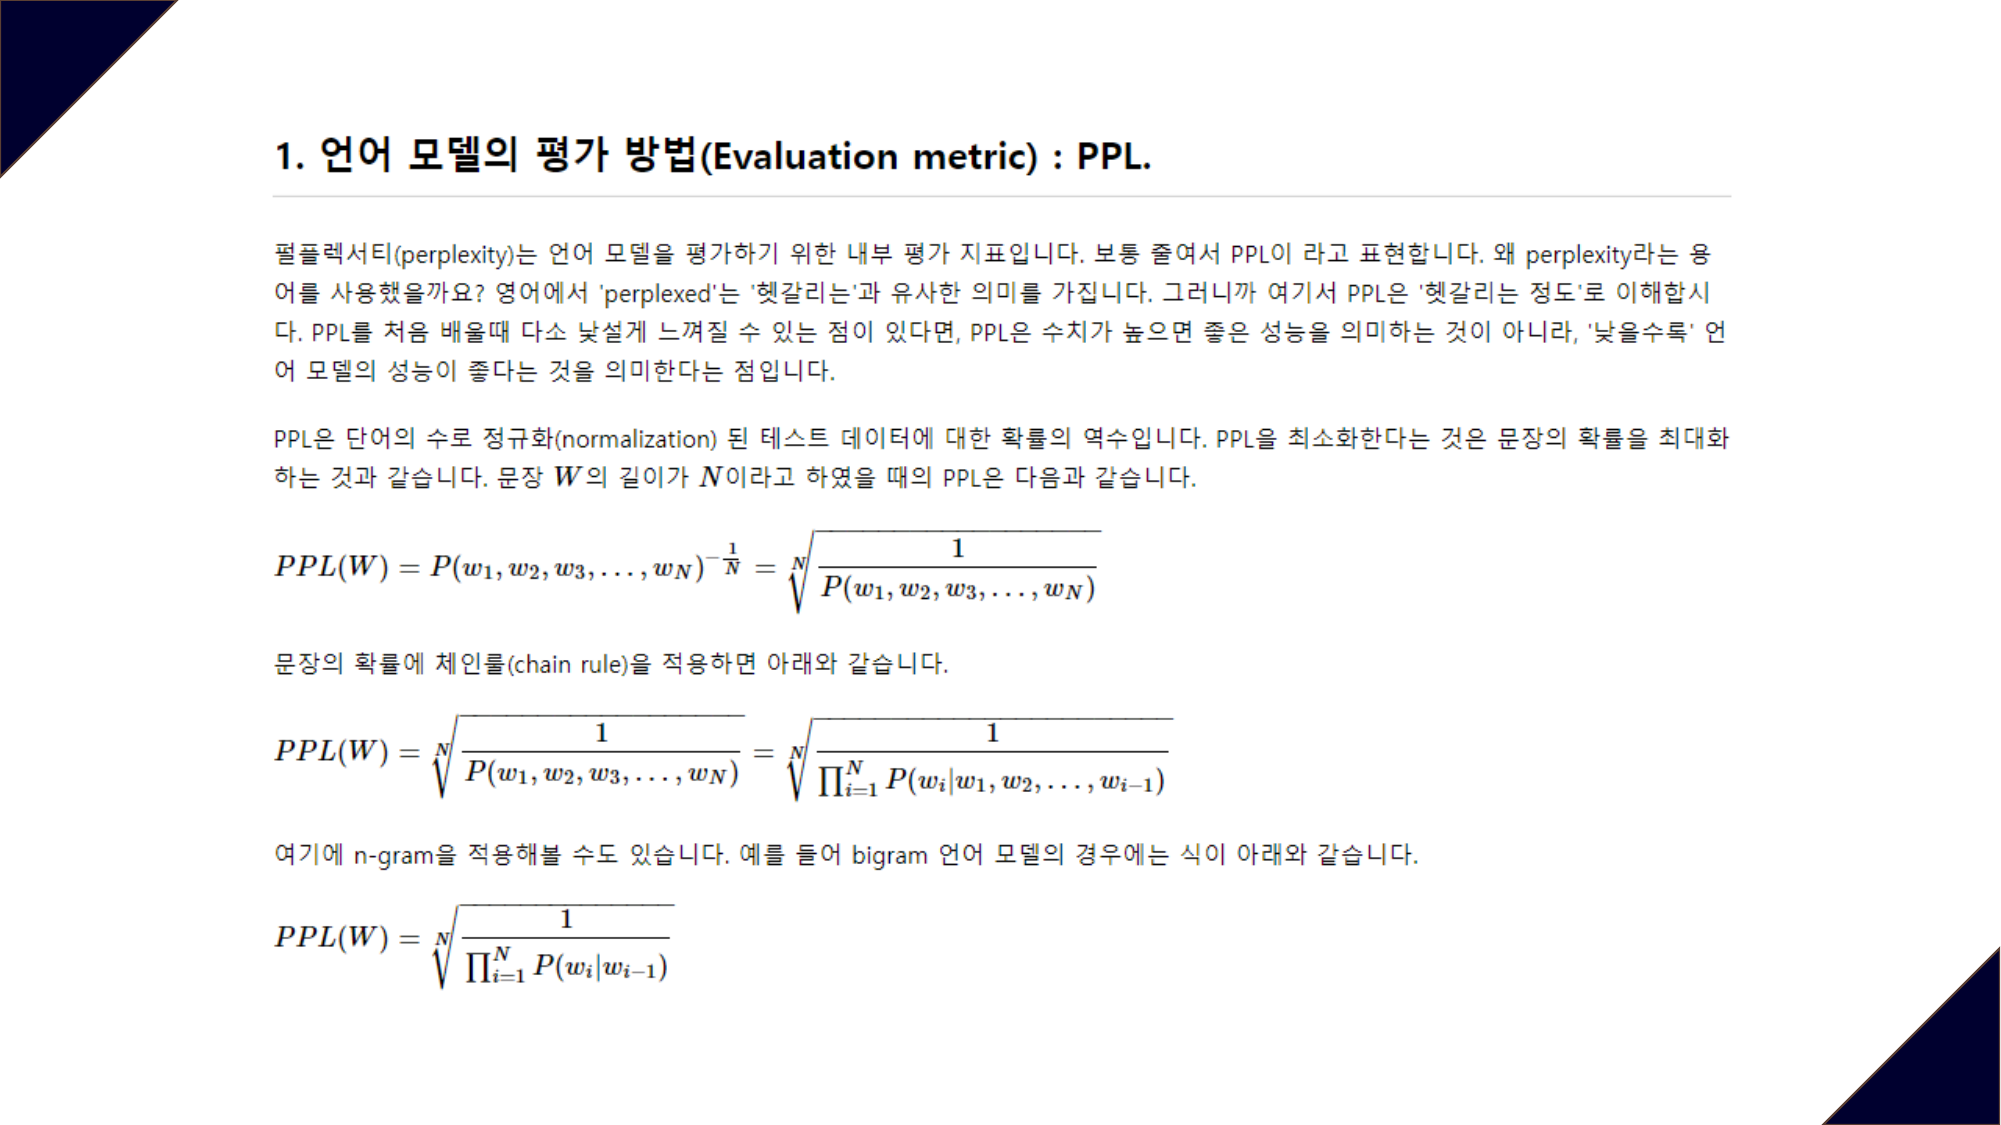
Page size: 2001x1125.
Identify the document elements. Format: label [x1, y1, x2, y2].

picture [248, 113, 1752, 1011]
